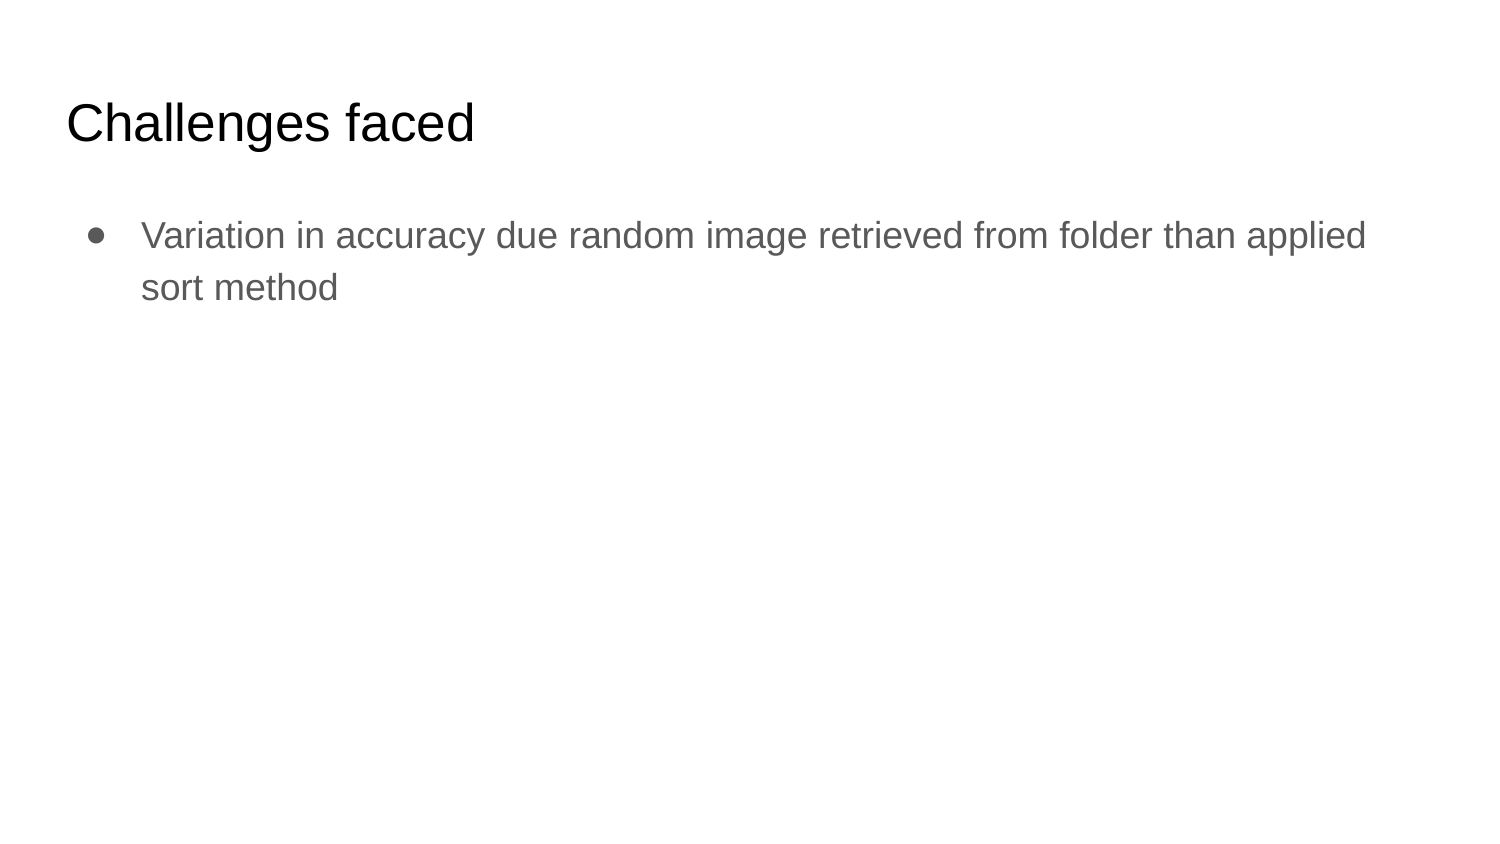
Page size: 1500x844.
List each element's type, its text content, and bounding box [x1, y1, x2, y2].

list Variation in accuracy due random image retrieved from folder than applied sort method [51, 189, 1449, 750]
title Challenges faced [51, 72, 1449, 167]
